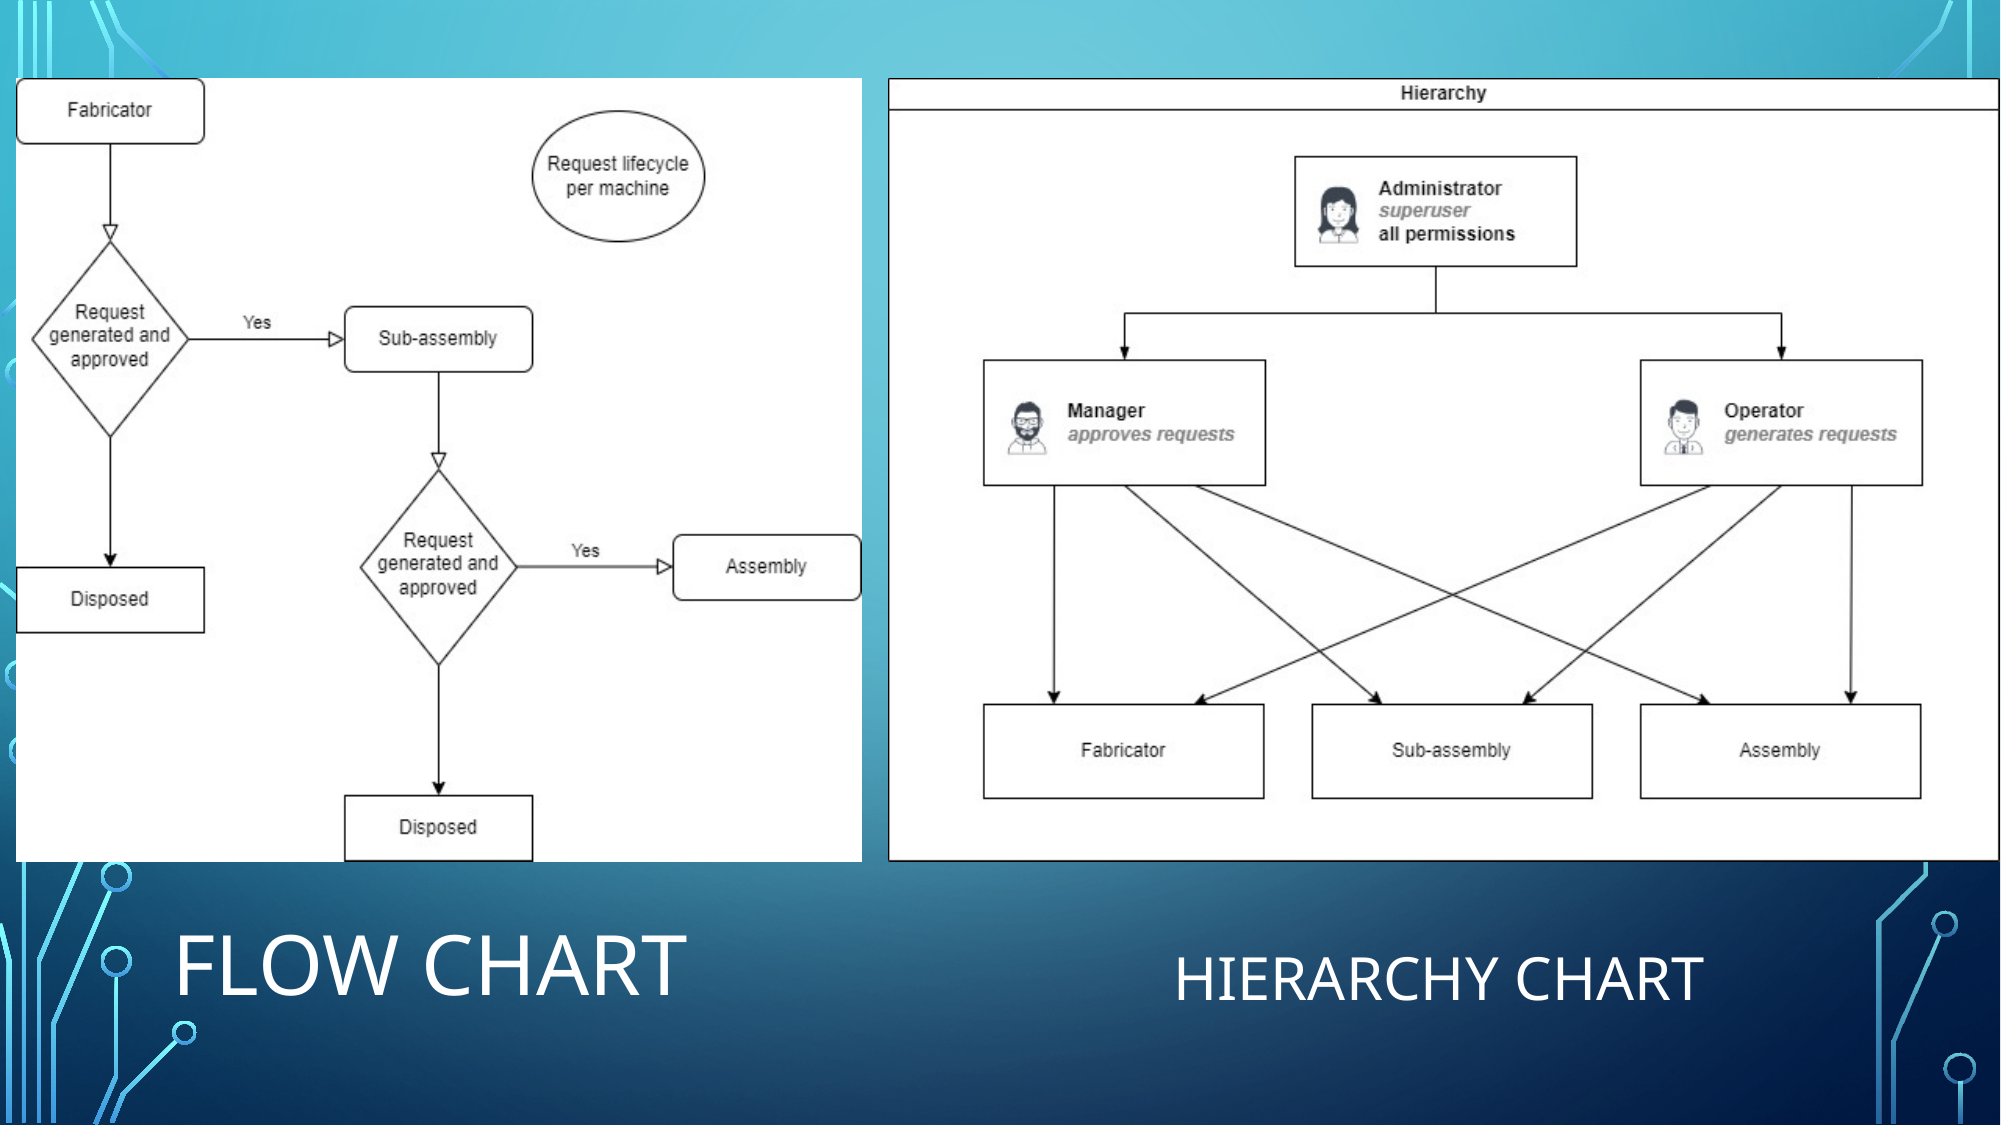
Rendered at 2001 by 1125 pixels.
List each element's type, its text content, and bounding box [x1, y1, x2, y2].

title Flow Chart [157, 894, 731, 1021]
text_box Hierarchy chart [1158, 894, 1731, 1021]
picture [888, 78, 2000, 862]
picture [16, 78, 863, 862]
